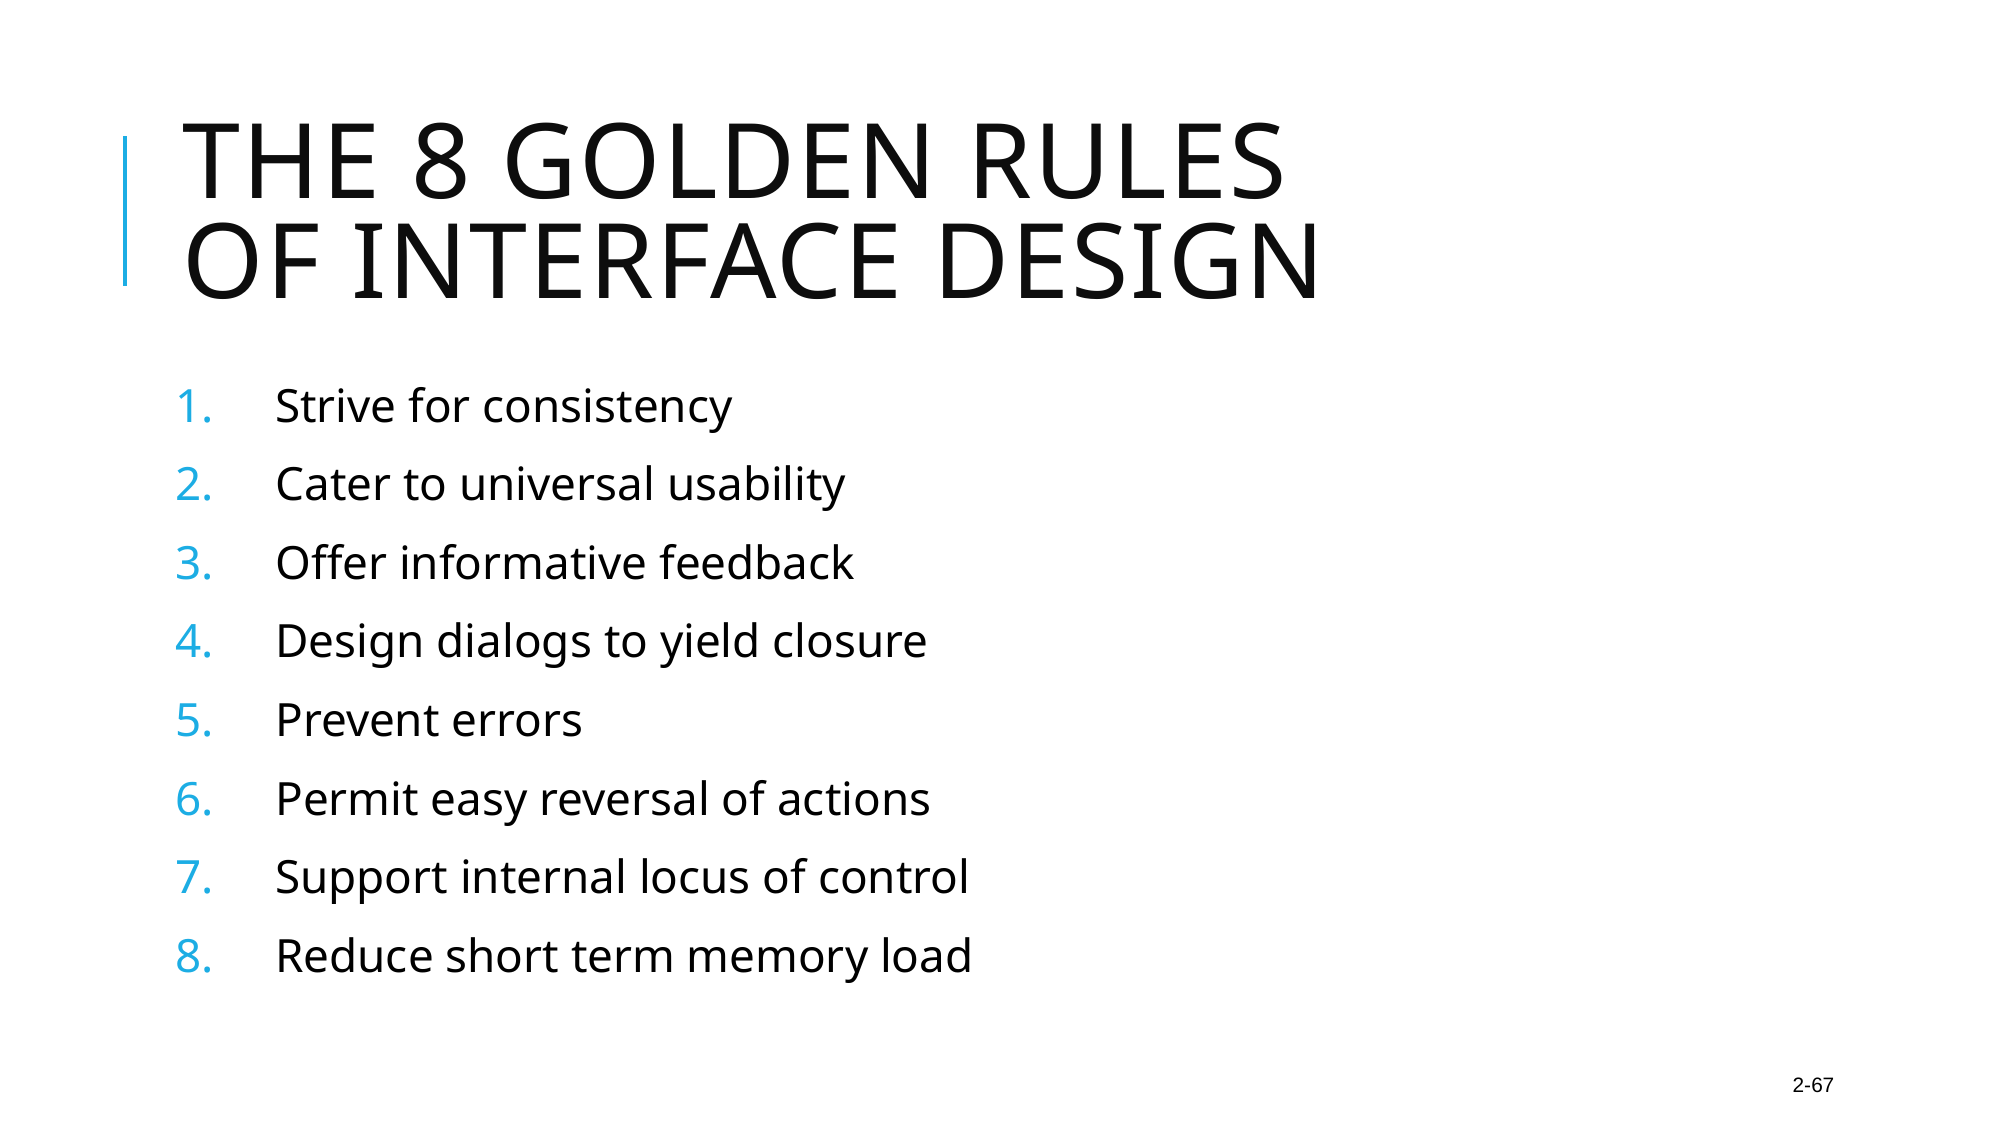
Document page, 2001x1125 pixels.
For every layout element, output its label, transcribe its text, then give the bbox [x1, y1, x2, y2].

list Strive for consistency Cater to universal usability Offer informative feedback Design dialogs to yield closure Prevent errors Permit easy reversal of actions Support internal locus of control Reduce short term memory load [168, 375, 1763, 1035]
title The 8 golden rules of interface design [168, 96, 1763, 342]
slide_number 2-67 [1777, 1061, 1938, 1107]
